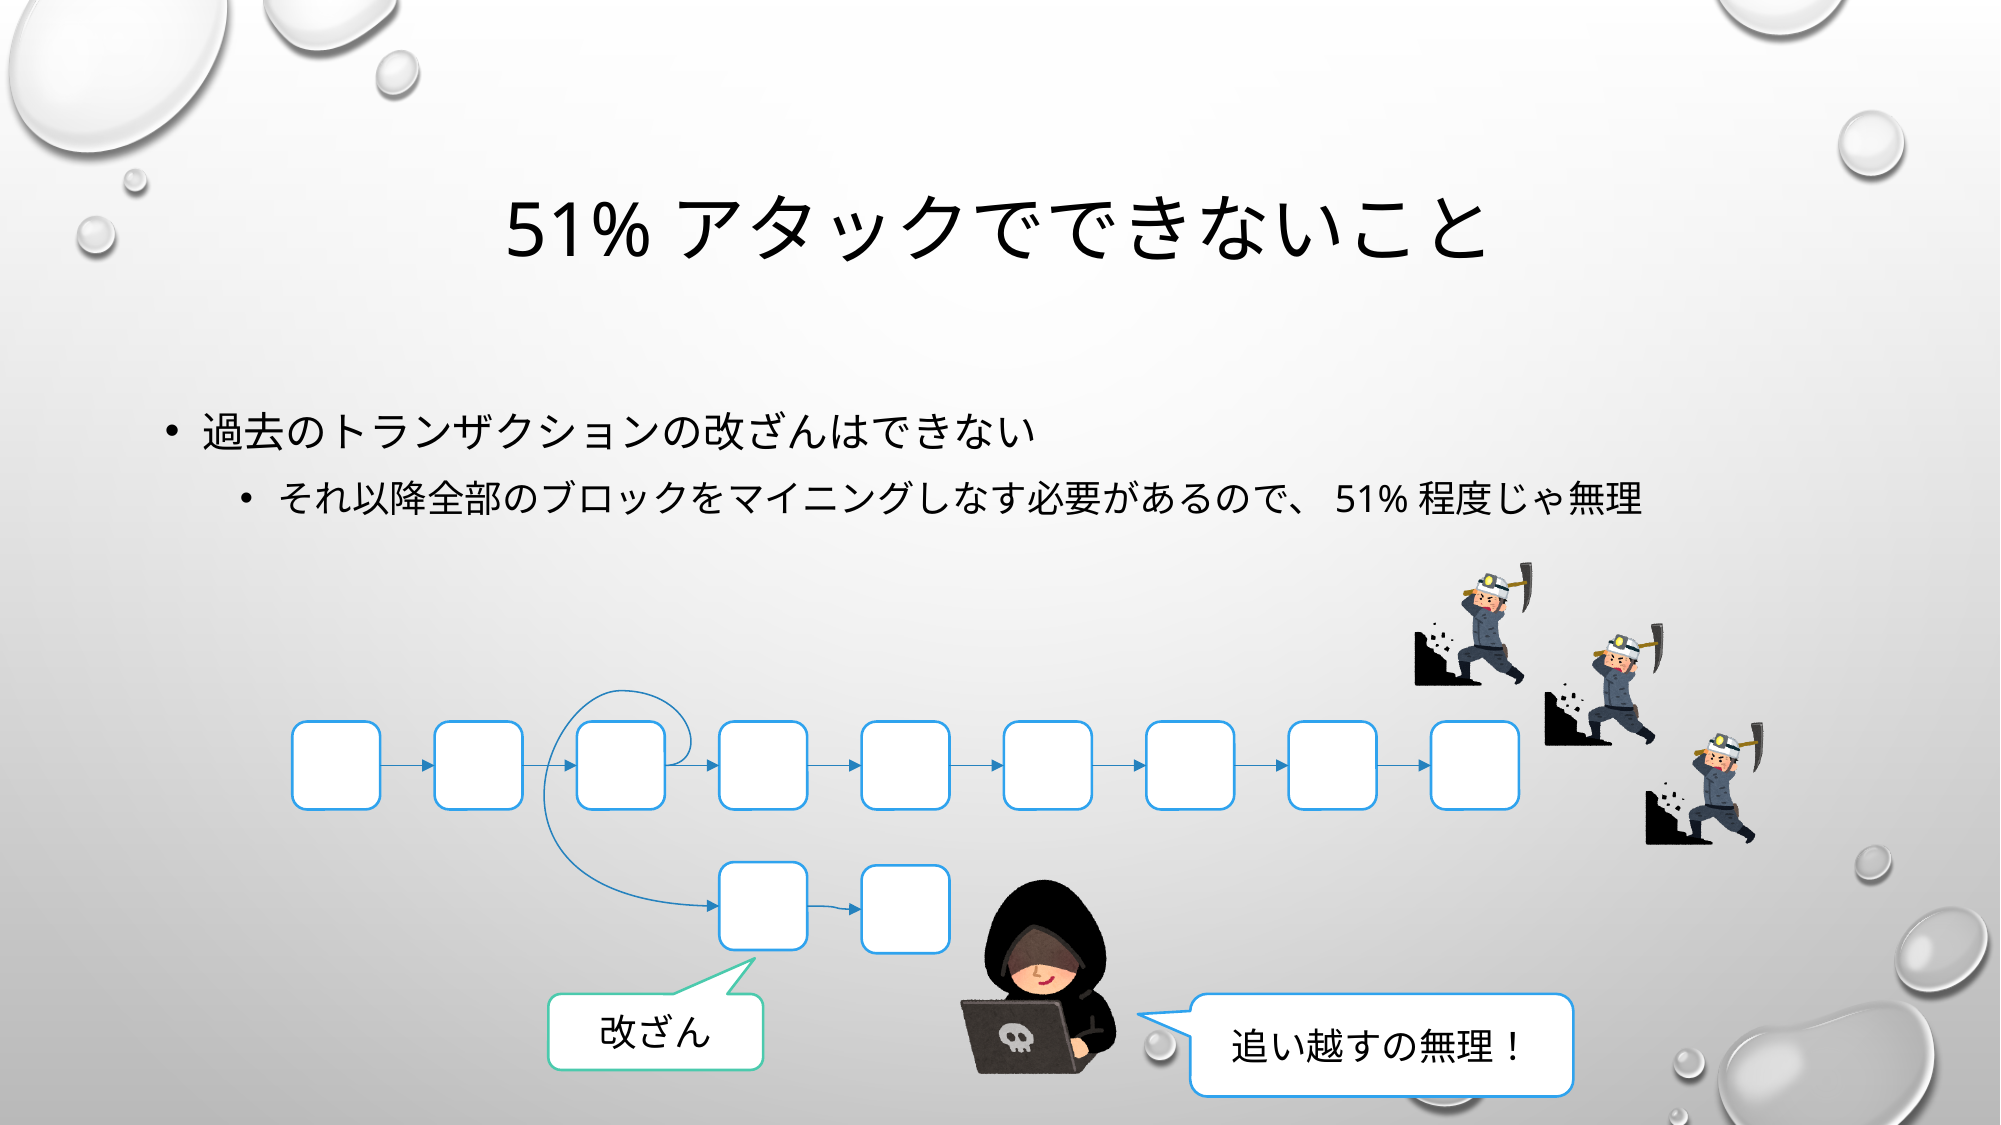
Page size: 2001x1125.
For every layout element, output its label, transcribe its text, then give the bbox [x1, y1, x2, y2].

text_box 追い越すの無理！ [1152, 992, 1575, 1098]
text_box [433, 720, 524, 811]
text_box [664, 765, 720, 907]
text_box [860, 720, 951, 811]
picture [0, 0, 2000, 1125]
title 51%アタックでできないこと [149, 101, 1851, 364]
list 過去のトランザクションの改ざんはできない それ以降全部のブロックをマイニングしなす必要があるので、51%程度じゃ無理 [149, 388, 1850, 950]
text_box [1287, 720, 1378, 811]
text_box [860, 864, 950, 955]
text_box [717, 860, 809, 952]
text_box [575, 720, 667, 811]
text_box [717, 720, 809, 811]
text_box [290, 720, 382, 811]
text_box 改ざん [546, 957, 765, 1072]
text_box [1002, 720, 1094, 811]
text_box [806, 905, 862, 910]
text_box [1429, 720, 1521, 811]
text_box [1145, 720, 1236, 811]
